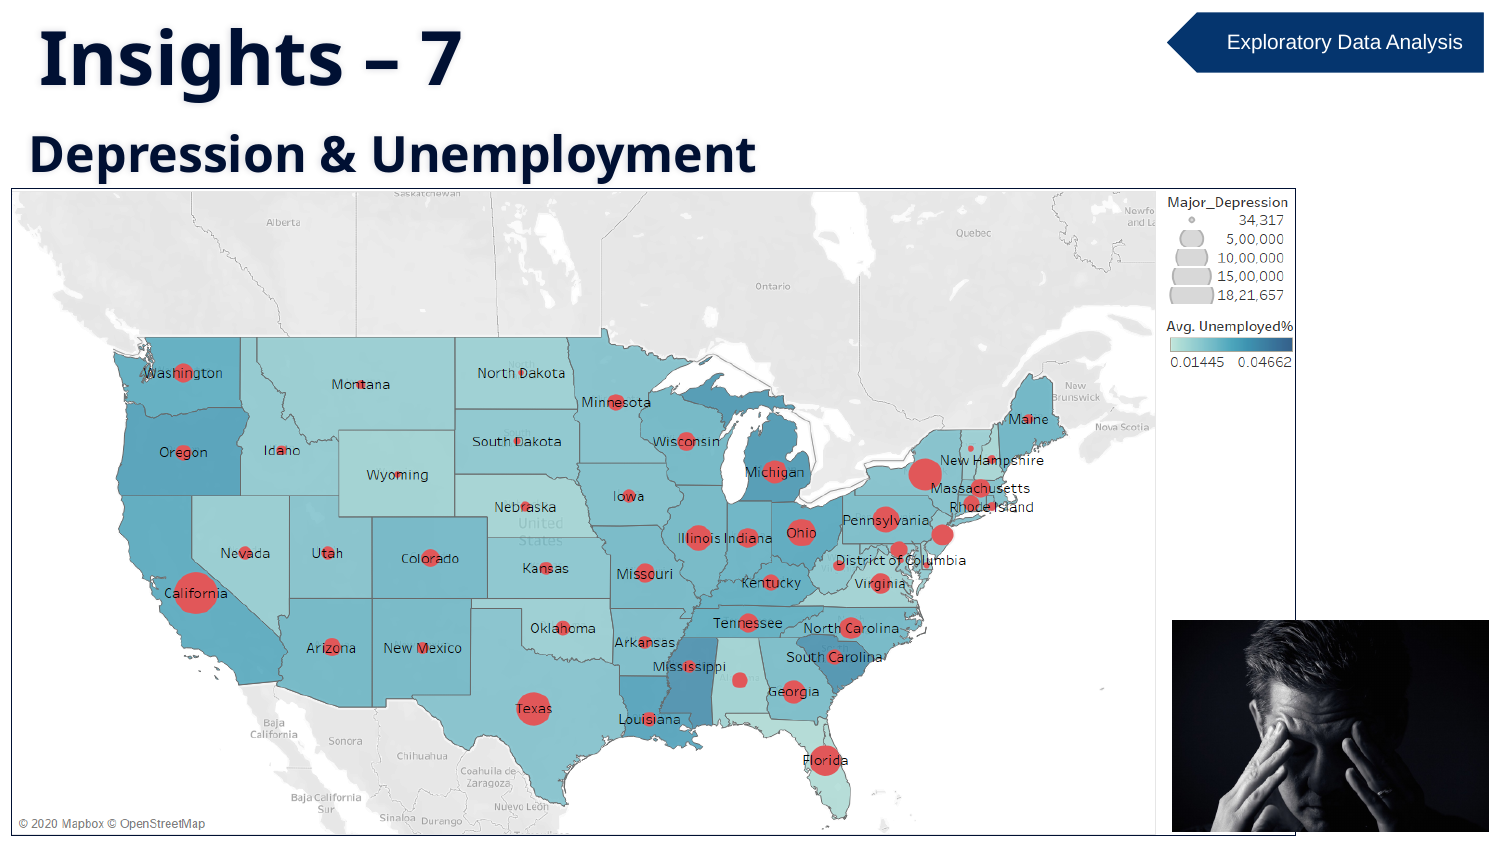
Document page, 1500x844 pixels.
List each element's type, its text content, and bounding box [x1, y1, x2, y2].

text_box Depression & Unemployment [28, 114, 1360, 198]
picture [11, 188, 1489, 837]
text_box Insights – 7 [39, 7, 1371, 116]
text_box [1163, 9, 1487, 75]
